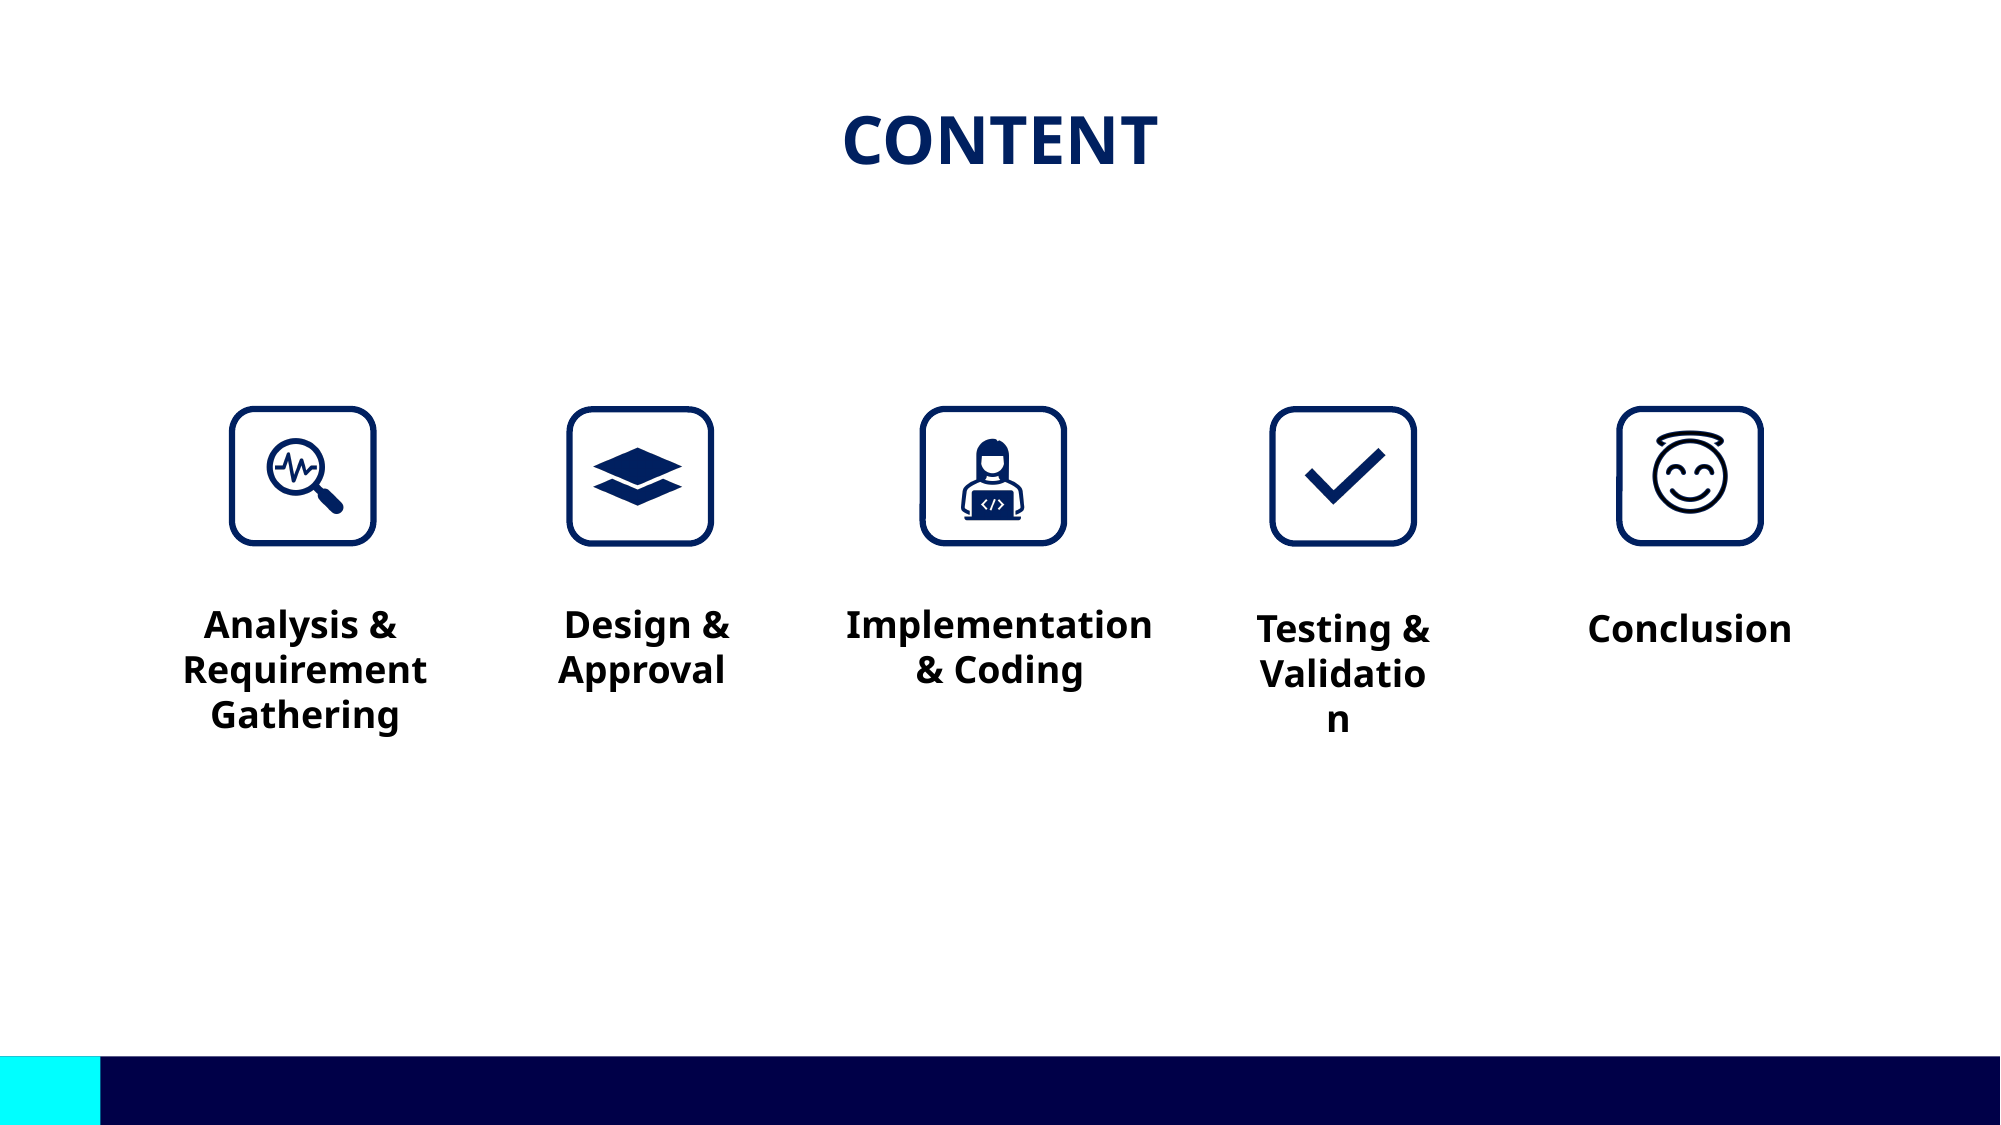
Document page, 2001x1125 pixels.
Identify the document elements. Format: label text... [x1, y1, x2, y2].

text_box Testing & Validation [1233, 597, 1454, 748]
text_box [922, 408, 1065, 544]
text_box Analysis & Requirement Gathering [158, 593, 453, 744]
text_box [1272, 409, 1414, 544]
text_box CONTENT [245, 90, 1755, 186]
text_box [569, 409, 711, 544]
text_box [101, 1055, 2000, 1125]
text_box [231, 408, 374, 544]
picture [1643, 429, 1737, 523]
text_box Design & Approval ​ [527, 593, 767, 699]
text_box Implementation & Coding [830, 593, 1170, 699]
text_box Conclusion [1564, 597, 1816, 658]
text_box [1618, 407, 1762, 545]
text_box [0, 1055, 101, 1125]
